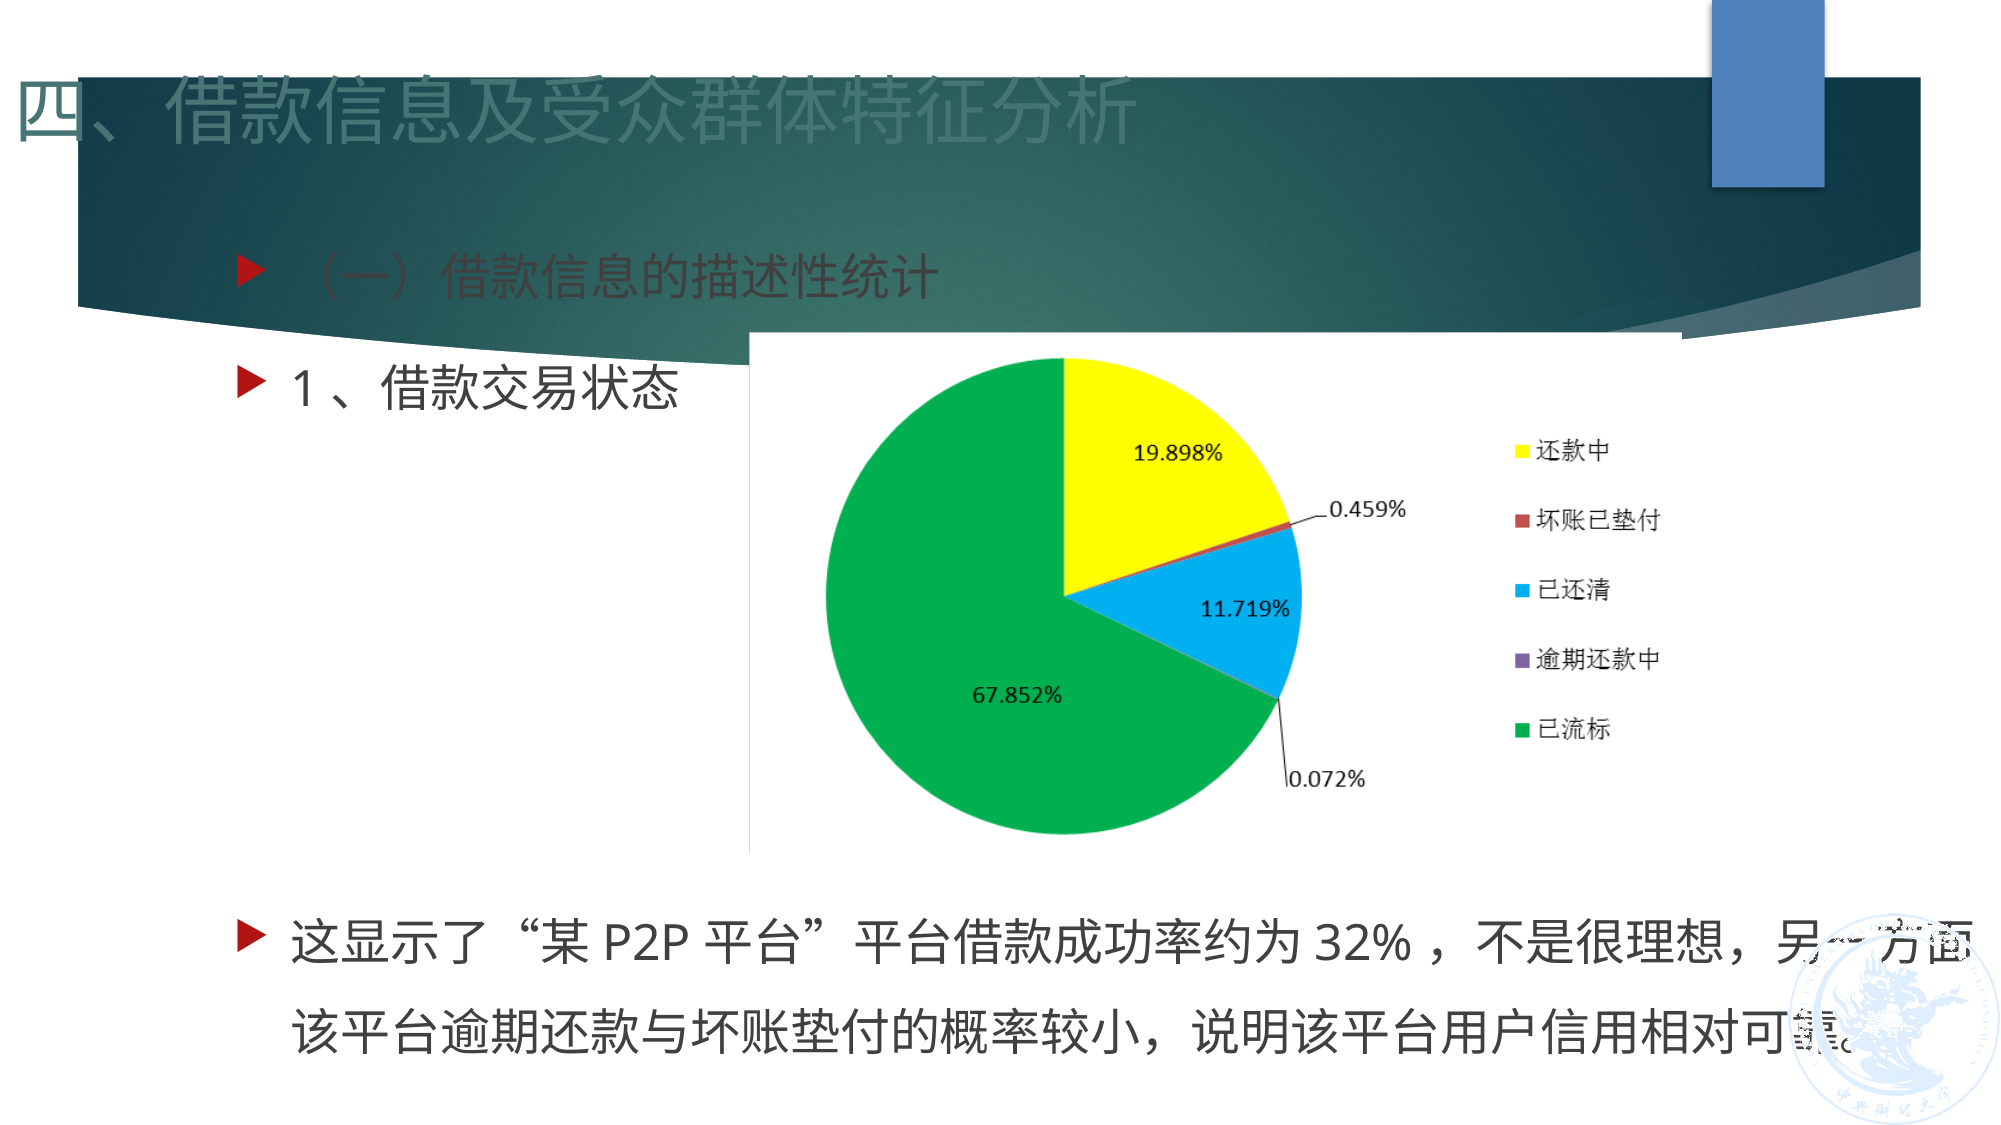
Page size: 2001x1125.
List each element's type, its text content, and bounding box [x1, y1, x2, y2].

picture [79, 218, 219, 324]
text_box 四、借款信息及受众群体特征分析 [0, 1, 1725, 218]
picture [1787, 912, 2000, 1125]
picture [748, 331, 1682, 854]
text_box （一）借款信息的描述性统计 1、借款交易状态 这显示了“某P2P平台”平台借款成功率约为32%，不是很理想，另一方面该平台逾期还款与坏账垫付的概率较小，说明该平台用户信用相对可靠。 [219, 208, 2000, 922]
picture [1725, 78, 1920, 208]
